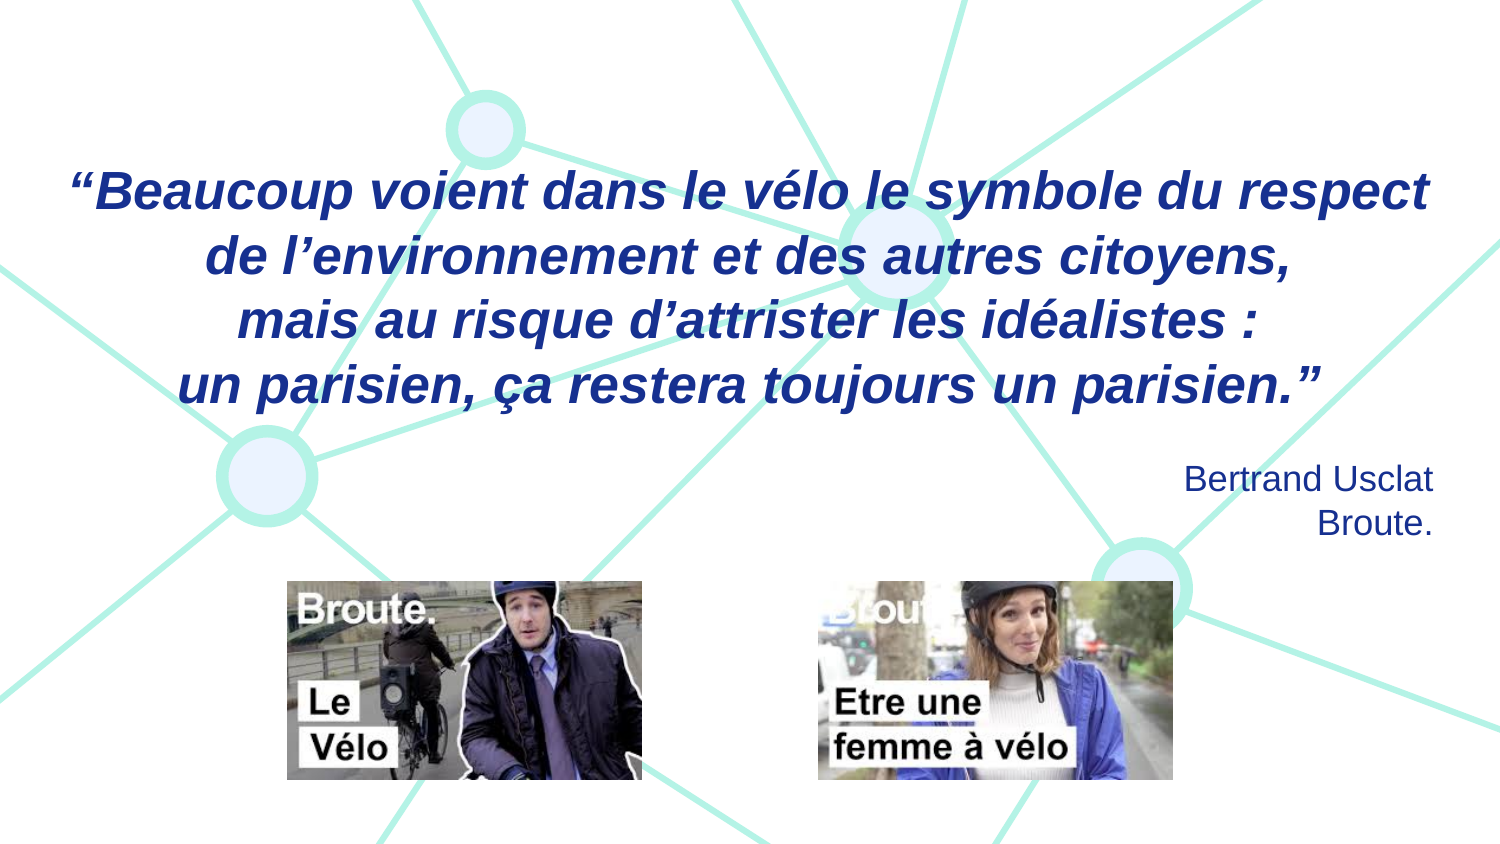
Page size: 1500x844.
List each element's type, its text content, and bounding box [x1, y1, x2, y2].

title “Beaucoup voient dans le vélo le symbole du respect de l’environnement et des autres citoyens, mais au risque d’attrister les idéalistes : un parisien, ça restera toujours un parisien.” Bertrand Usclat Broute. [51, 117, 1449, 582]
picture [818, 580, 1173, 780]
picture [287, 580, 642, 780]
